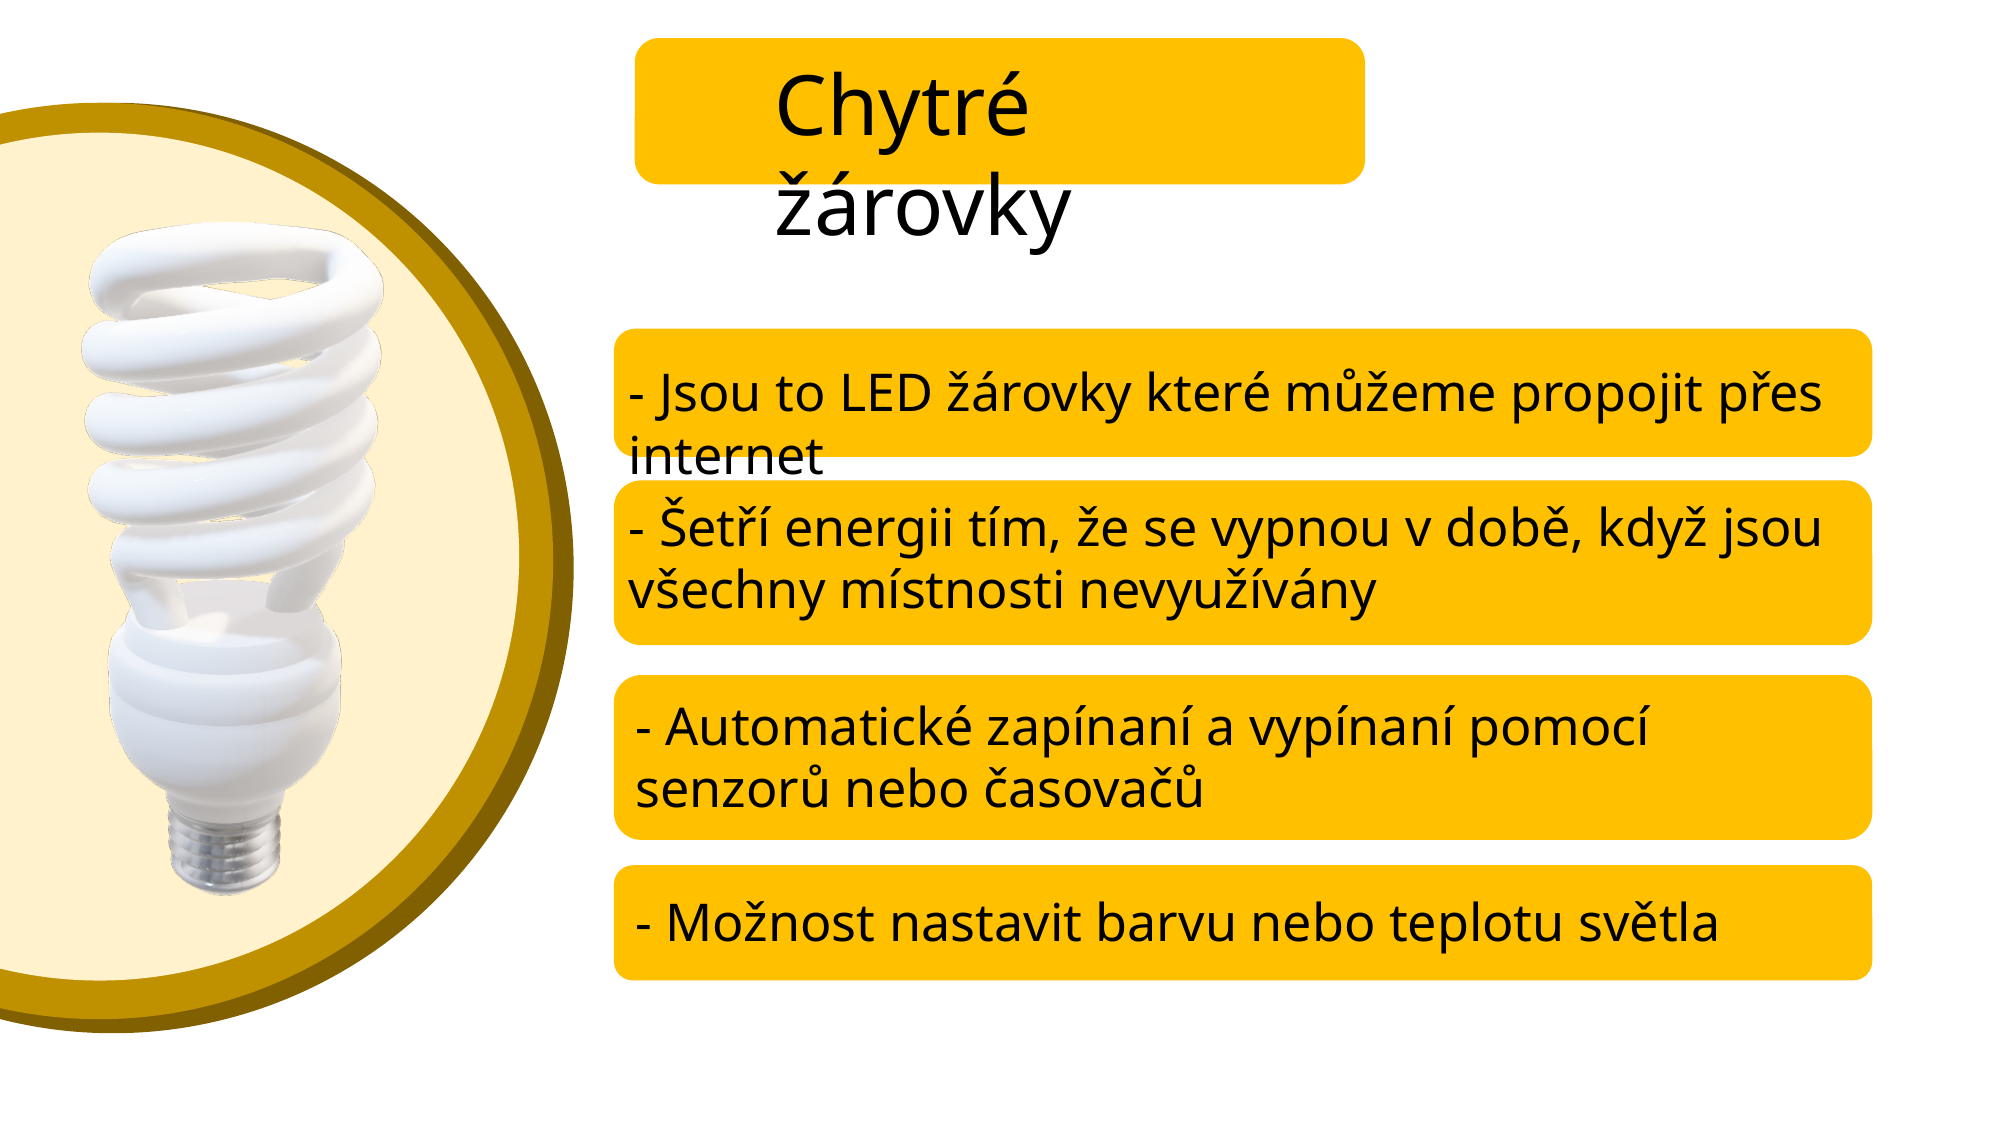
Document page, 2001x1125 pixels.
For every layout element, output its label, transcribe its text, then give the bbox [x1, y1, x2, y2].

text_box - Šetří energii tím, že se vypnou v době, když jsou všechny místnosti nevyužívány [613, 486, 1911, 592]
text_box Chytré žárovky [760, 45, 1247, 260]
picture [75, 222, 392, 960]
text_box [134, 102, 575, 940]
text_box [633, 36, 1367, 186]
text_box - Možnost nastavit barvu nebo teplotu světla [620, 882, 1866, 987]
text_box - Automatické zapínaní a vypínaní pomocí senzorů nebo časovačů [620, 685, 1866, 791]
text_box [612, 327, 1874, 438]
text_box [0, 960, 325, 1021]
text_box [612, 674, 1874, 841]
text_box [392, 251, 521, 862]
text_box [612, 505, 1874, 647]
text_box [0, 131, 359, 982]
text_box - Jsou to LED žárovky které můžeme propojit přes internet [613, 352, 1911, 457]
text_box [0, 960, 363, 1035]
text_box [612, 864, 1874, 977]
text_box [623, 479, 1864, 486]
text_box [0, 101, 555, 913]
